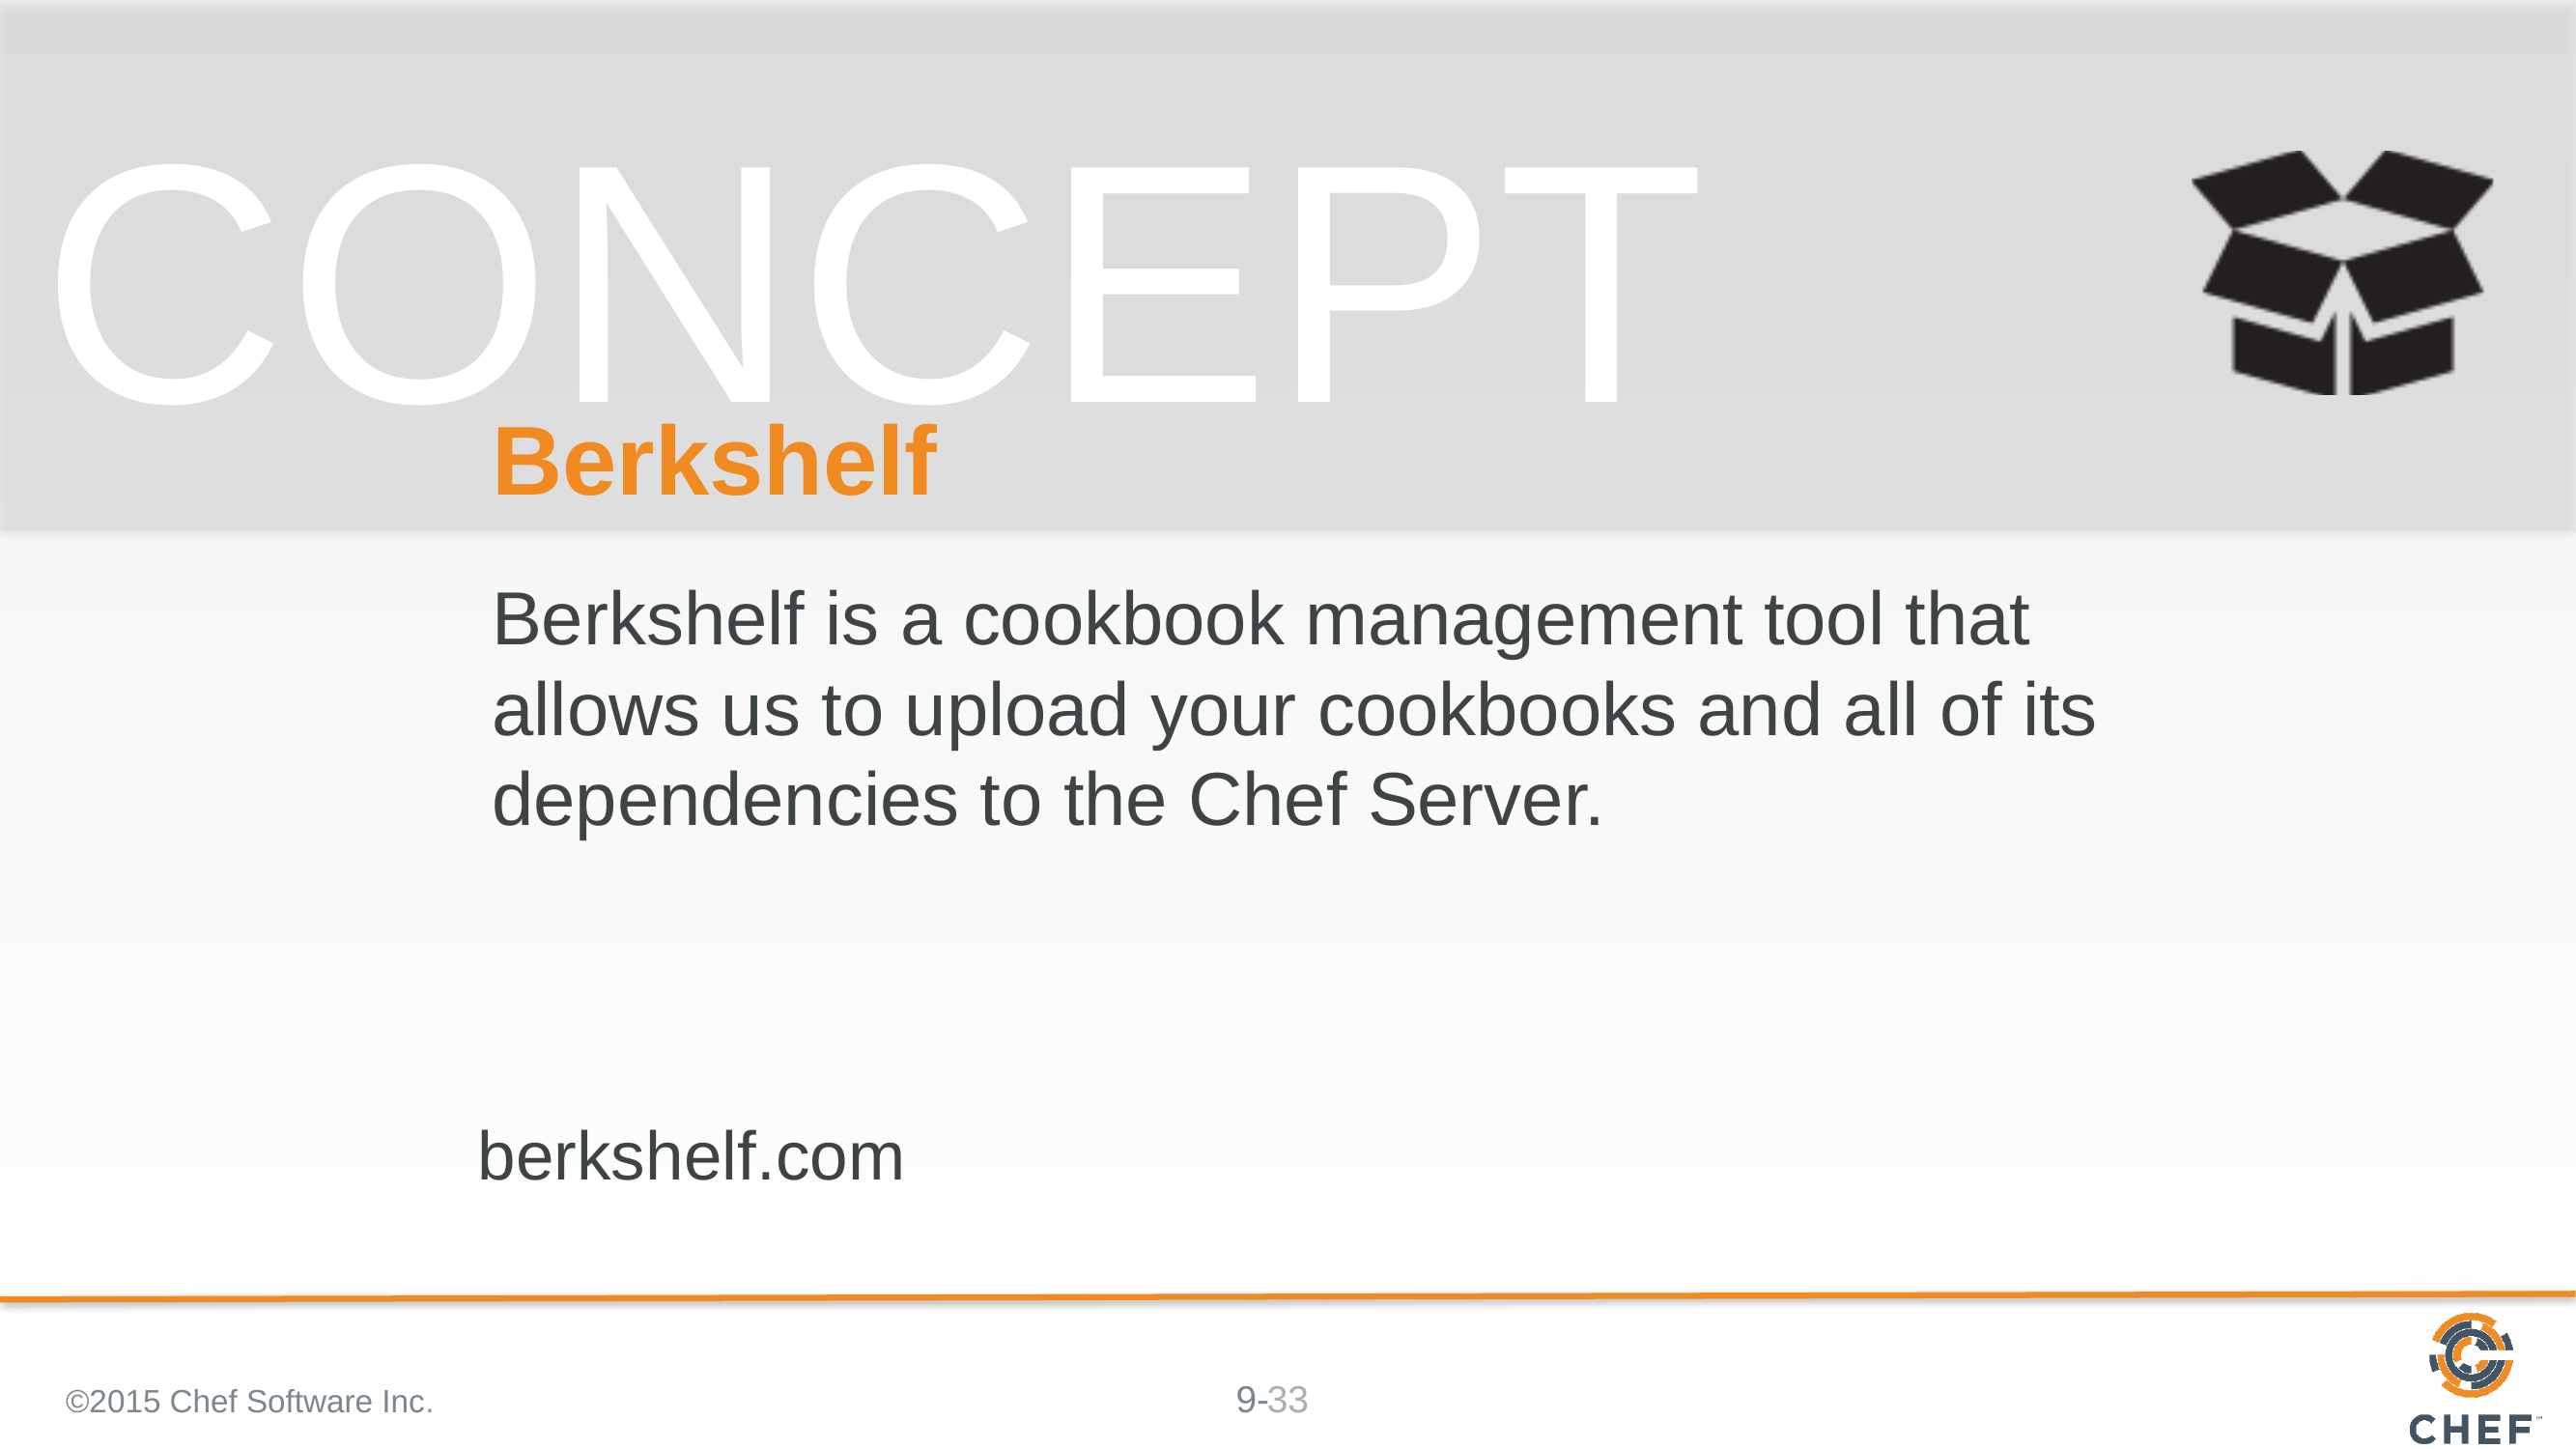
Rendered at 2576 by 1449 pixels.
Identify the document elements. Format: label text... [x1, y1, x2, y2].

footer ©2015 Chef Software Inc. [51, 1359, 952, 1440]
list berkshelf.com [477, 1110, 1891, 1194]
title Berkshelf [477, 395, 2217, 531]
picture [2399, 1297, 2550, 1449]
slide_number 33 [998, 1359, 1578, 1437]
subtitle Berkshelf is a cookbook management tool that allows us to upload your cookbooks and all of its dependencies to the Chef Server. [477, 555, 2217, 1087]
